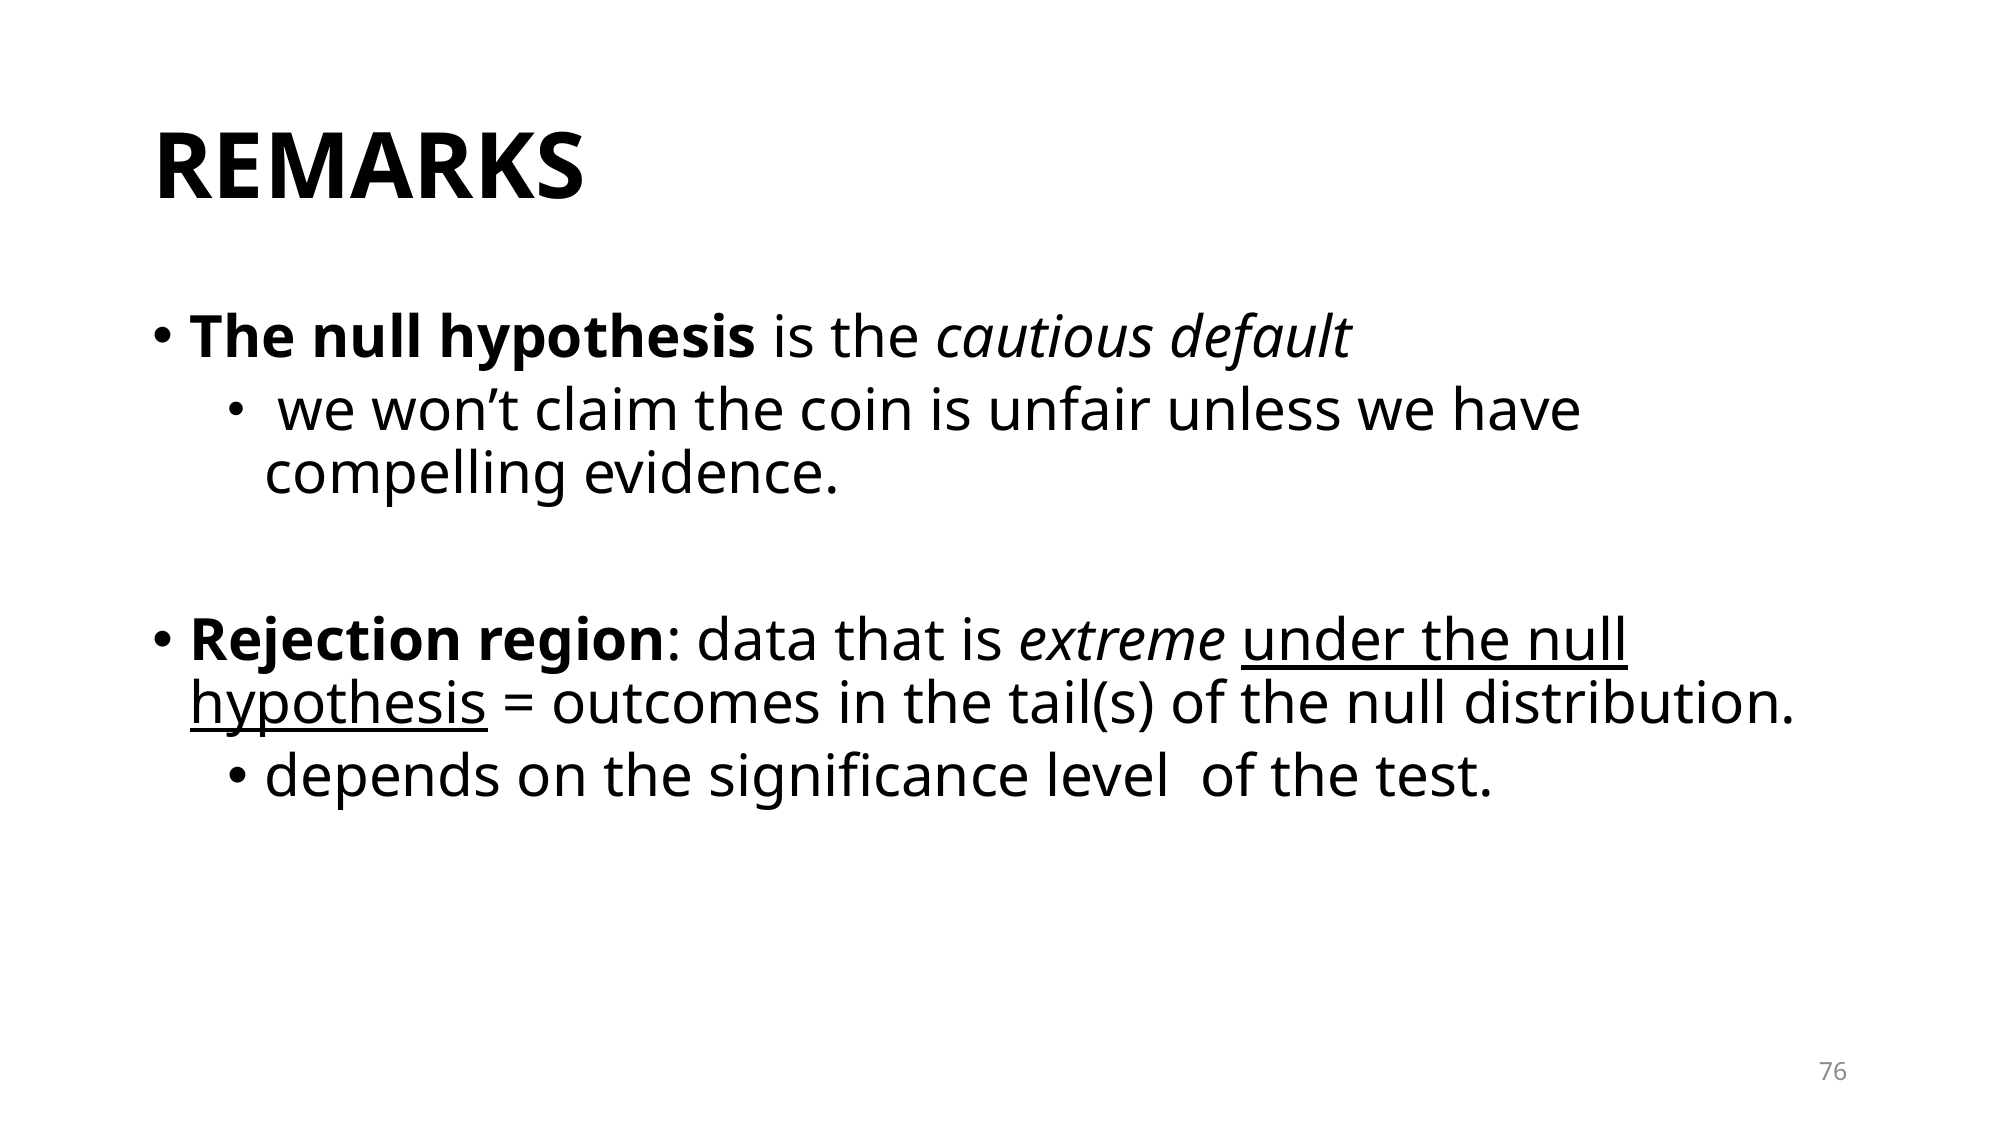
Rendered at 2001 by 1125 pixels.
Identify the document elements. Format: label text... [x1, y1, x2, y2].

slide_number 76 [1412, 1042, 1863, 1103]
title REMARKS [137, 59, 1863, 278]
